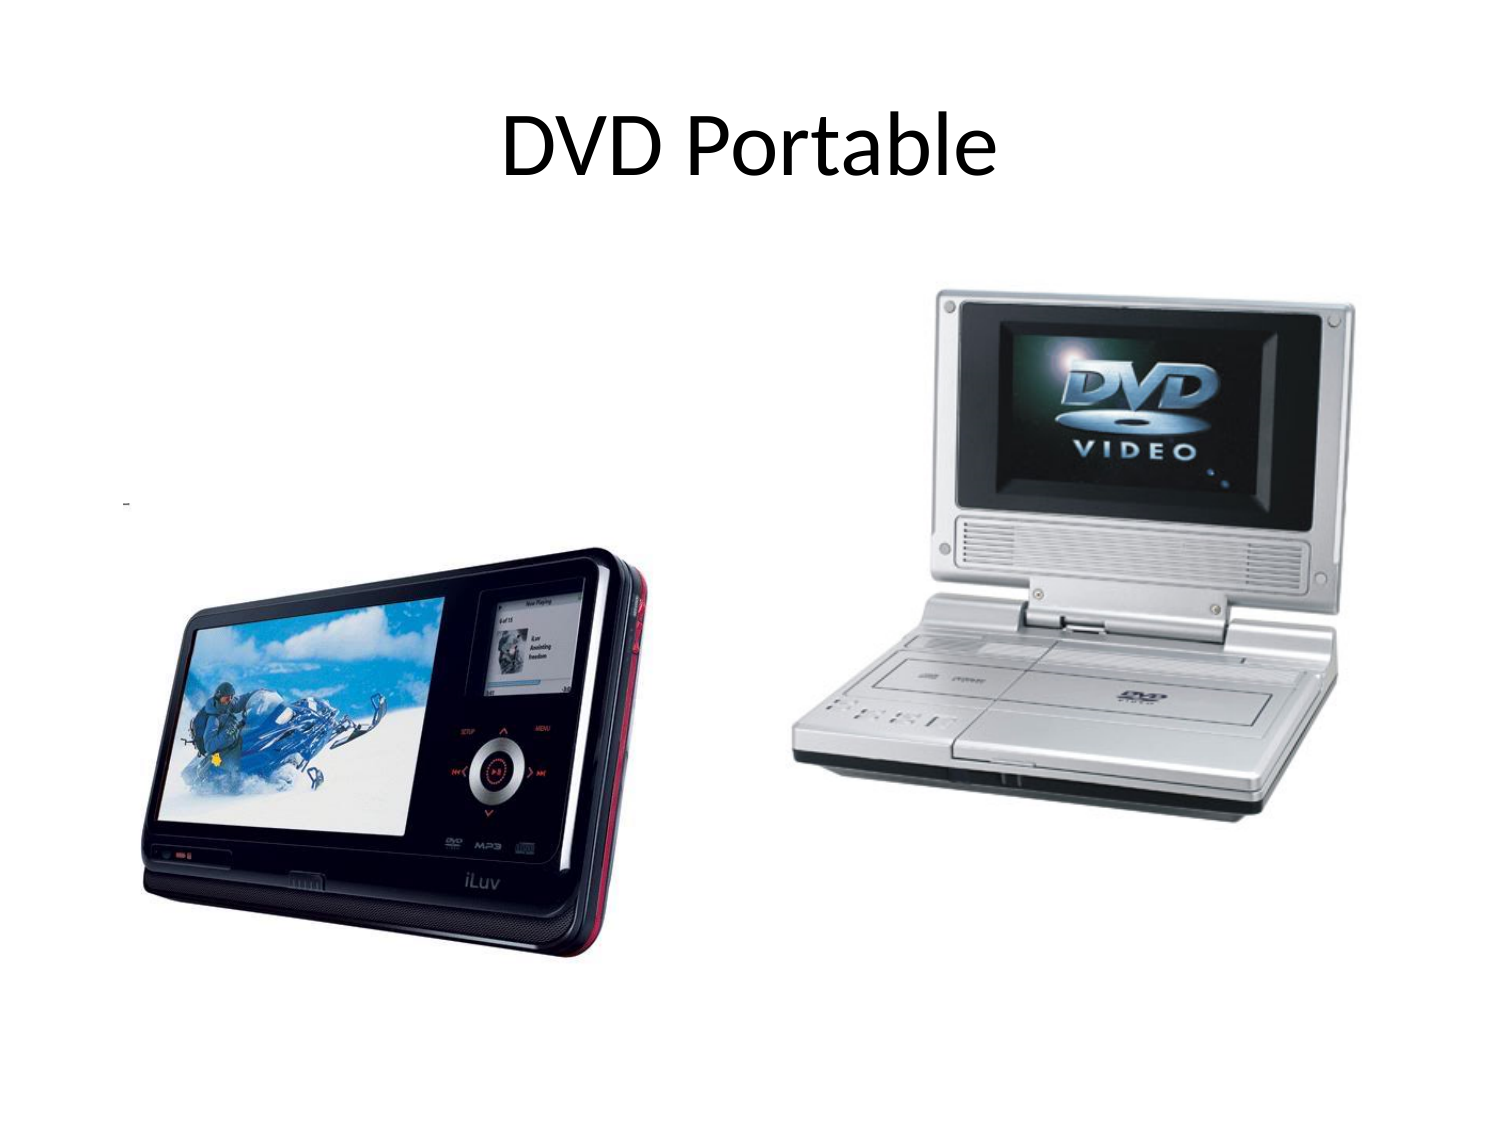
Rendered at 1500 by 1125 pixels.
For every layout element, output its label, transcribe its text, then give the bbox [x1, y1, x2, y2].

title DVD Portable [75, 45, 1425, 233]
picture [761, 243, 1387, 869]
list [123, 503, 656, 991]
